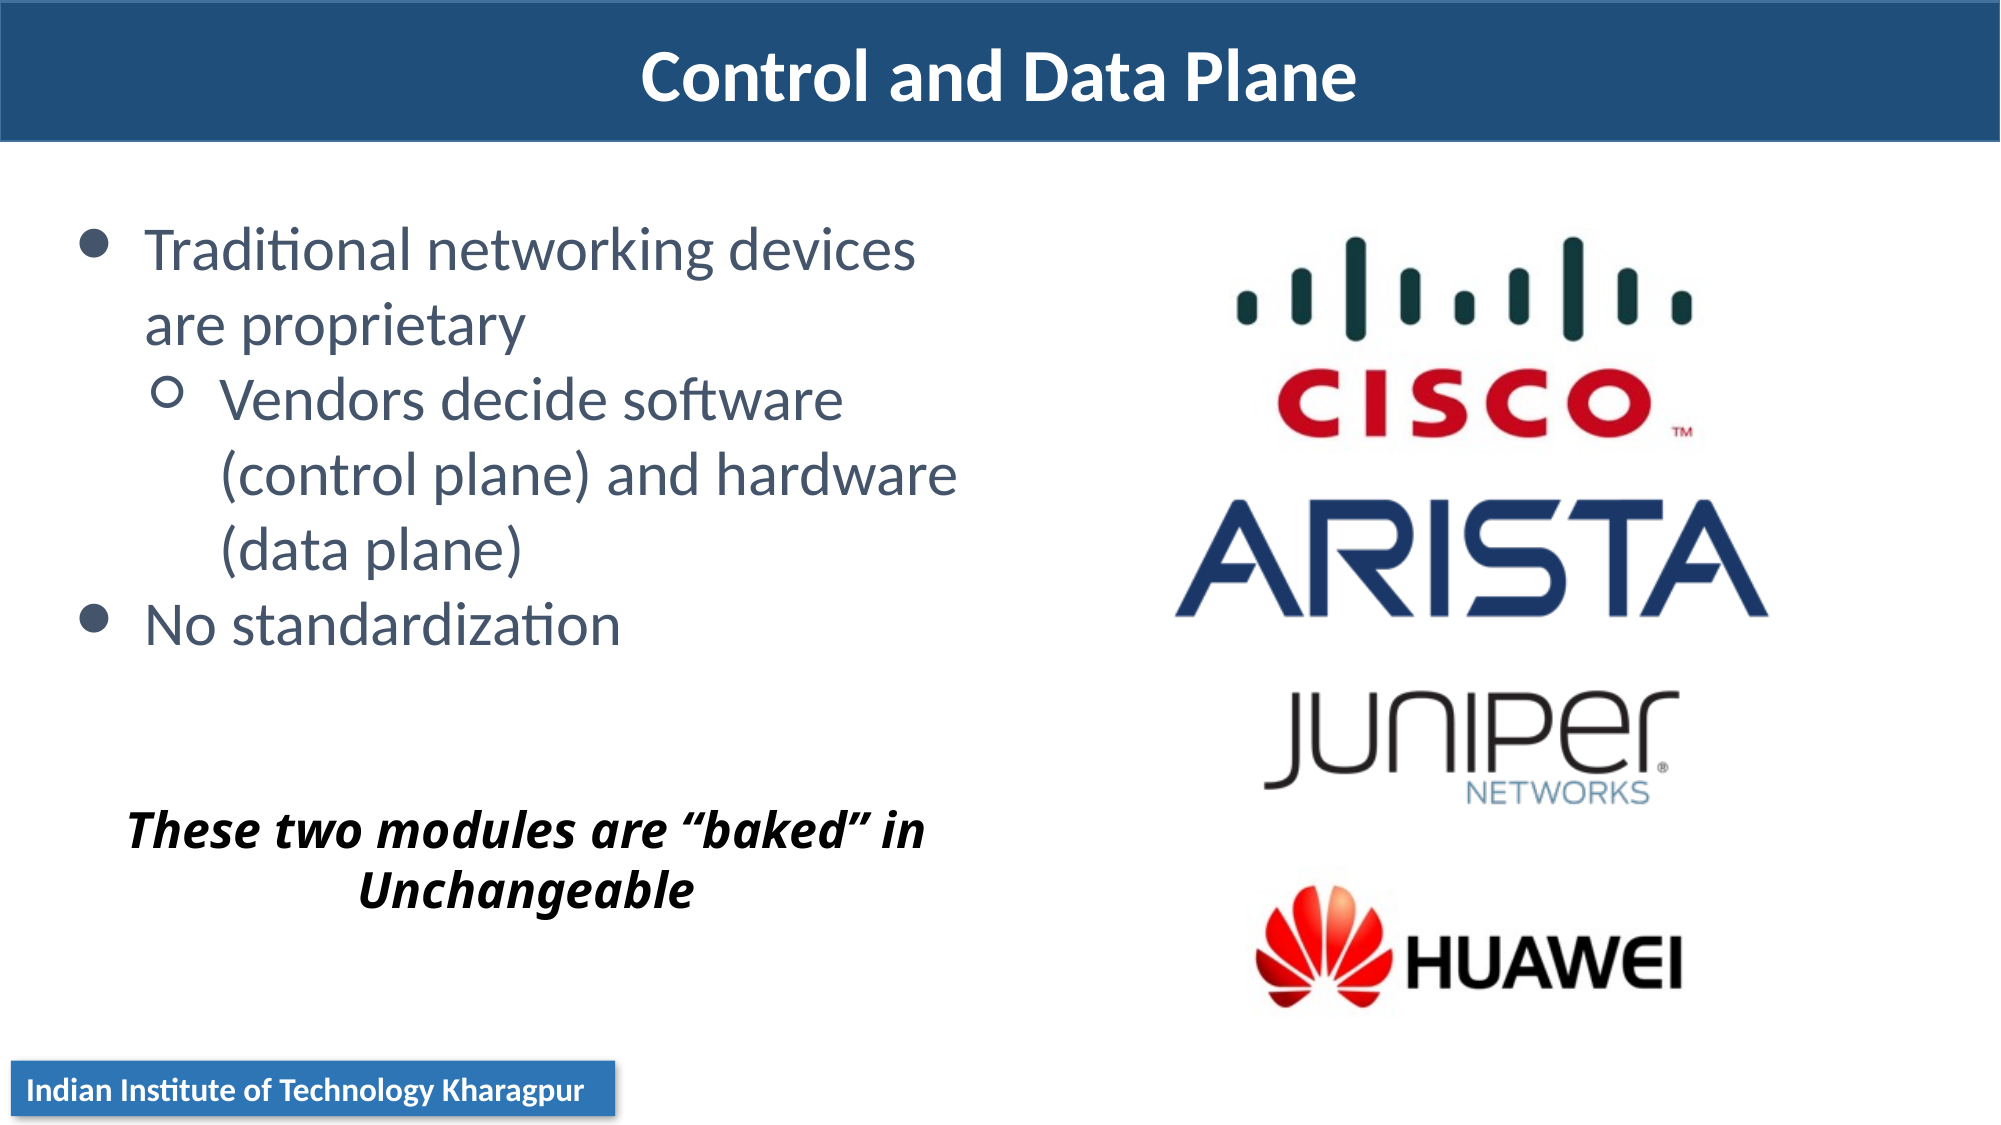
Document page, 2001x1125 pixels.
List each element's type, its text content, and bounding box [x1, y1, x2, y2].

picture [1222, 866, 1722, 1033]
text_box Traditional networking devices are proprietary Vendors decide software (control plane) and hardware (data plane) No standardization [54, 193, 999, 772]
text_box Control and Data Plane [0, 1, 2000, 141]
text_box Indian Institute of Technology Kharagpur [10, 1060, 616, 1117]
picture [1157, 489, 1787, 630]
picture [1204, 227, 1740, 455]
picture [1222, 664, 1722, 831]
text_box These two modules are “baked” in Unchangeable [98, 784, 955, 969]
